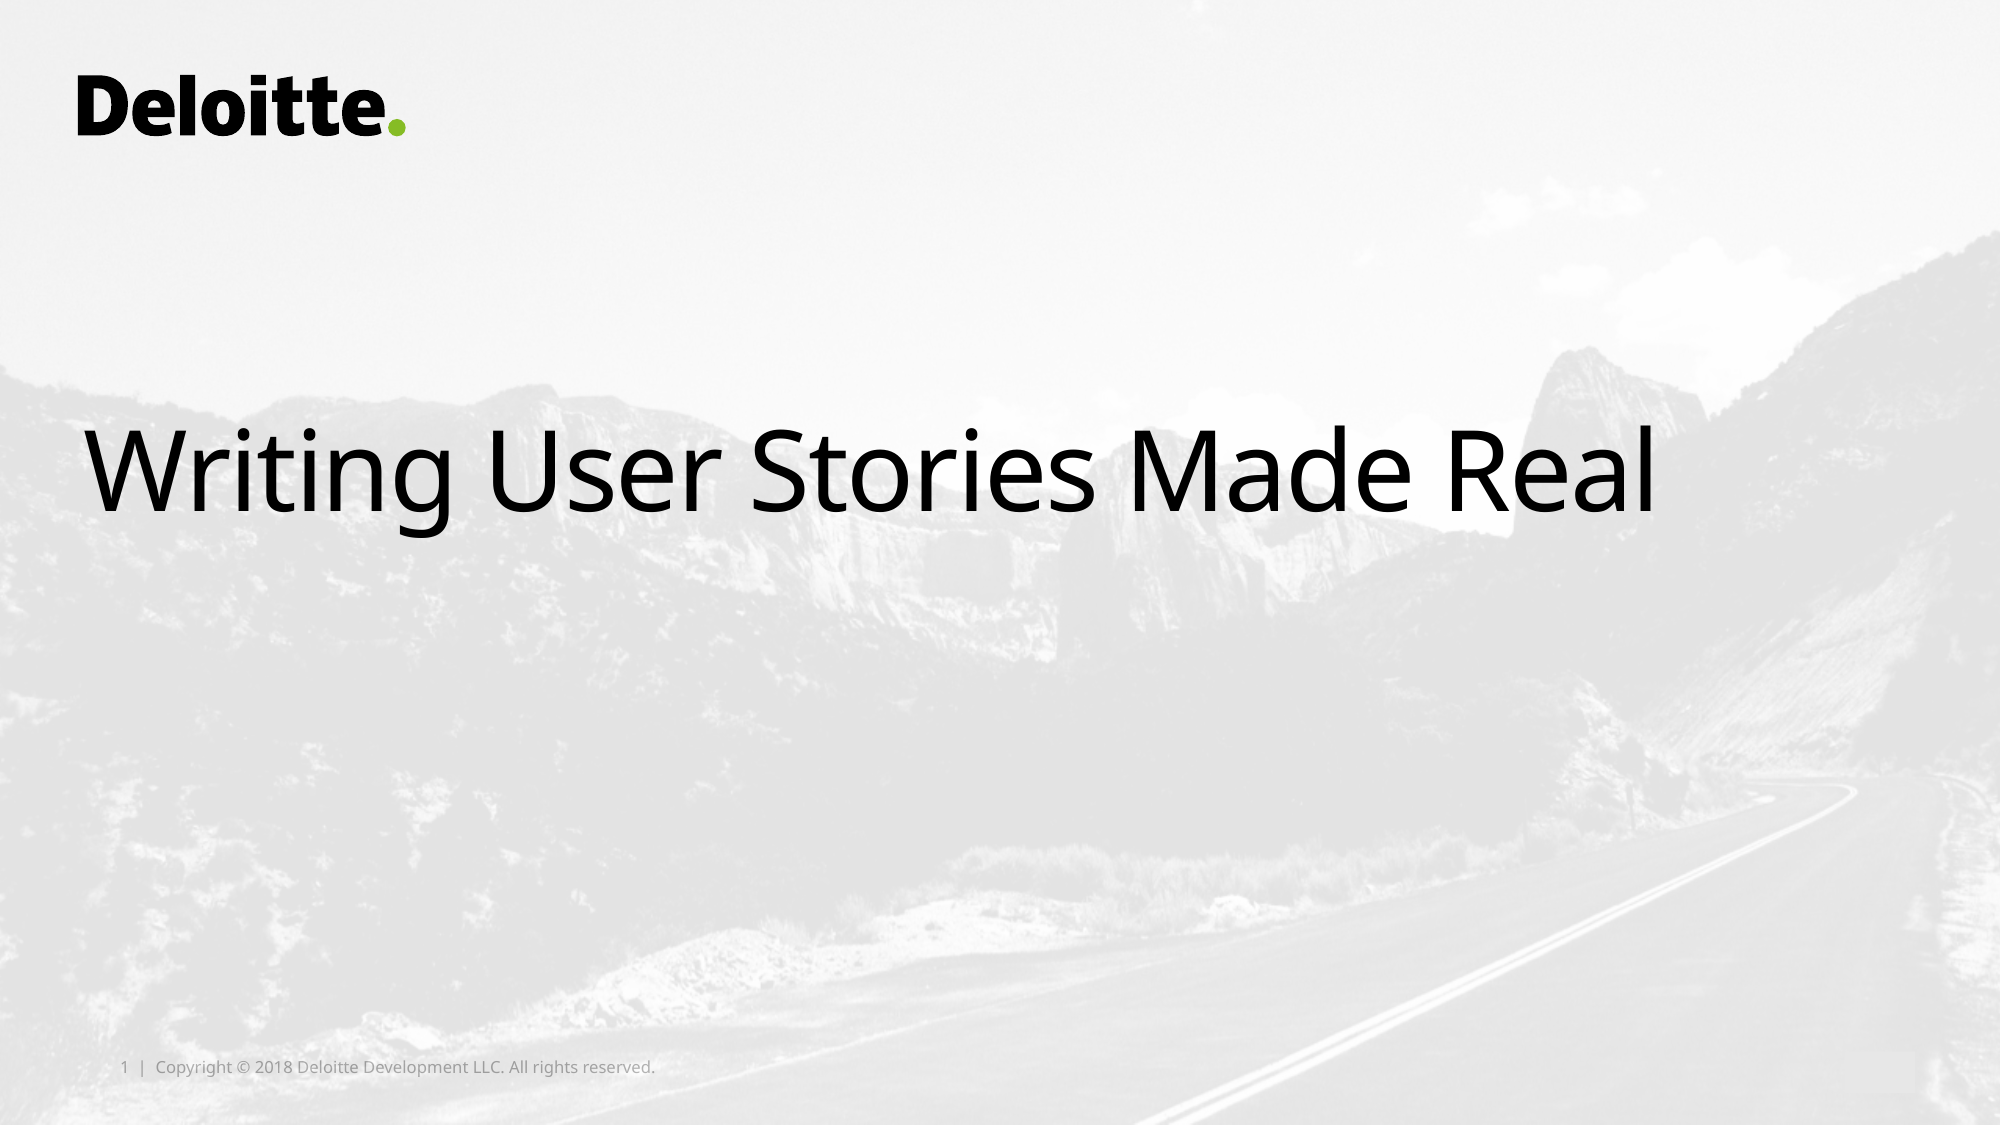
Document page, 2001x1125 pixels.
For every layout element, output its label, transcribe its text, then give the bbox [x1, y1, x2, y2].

title Writing User Stories Made Real [83, 417, 1900, 636]
